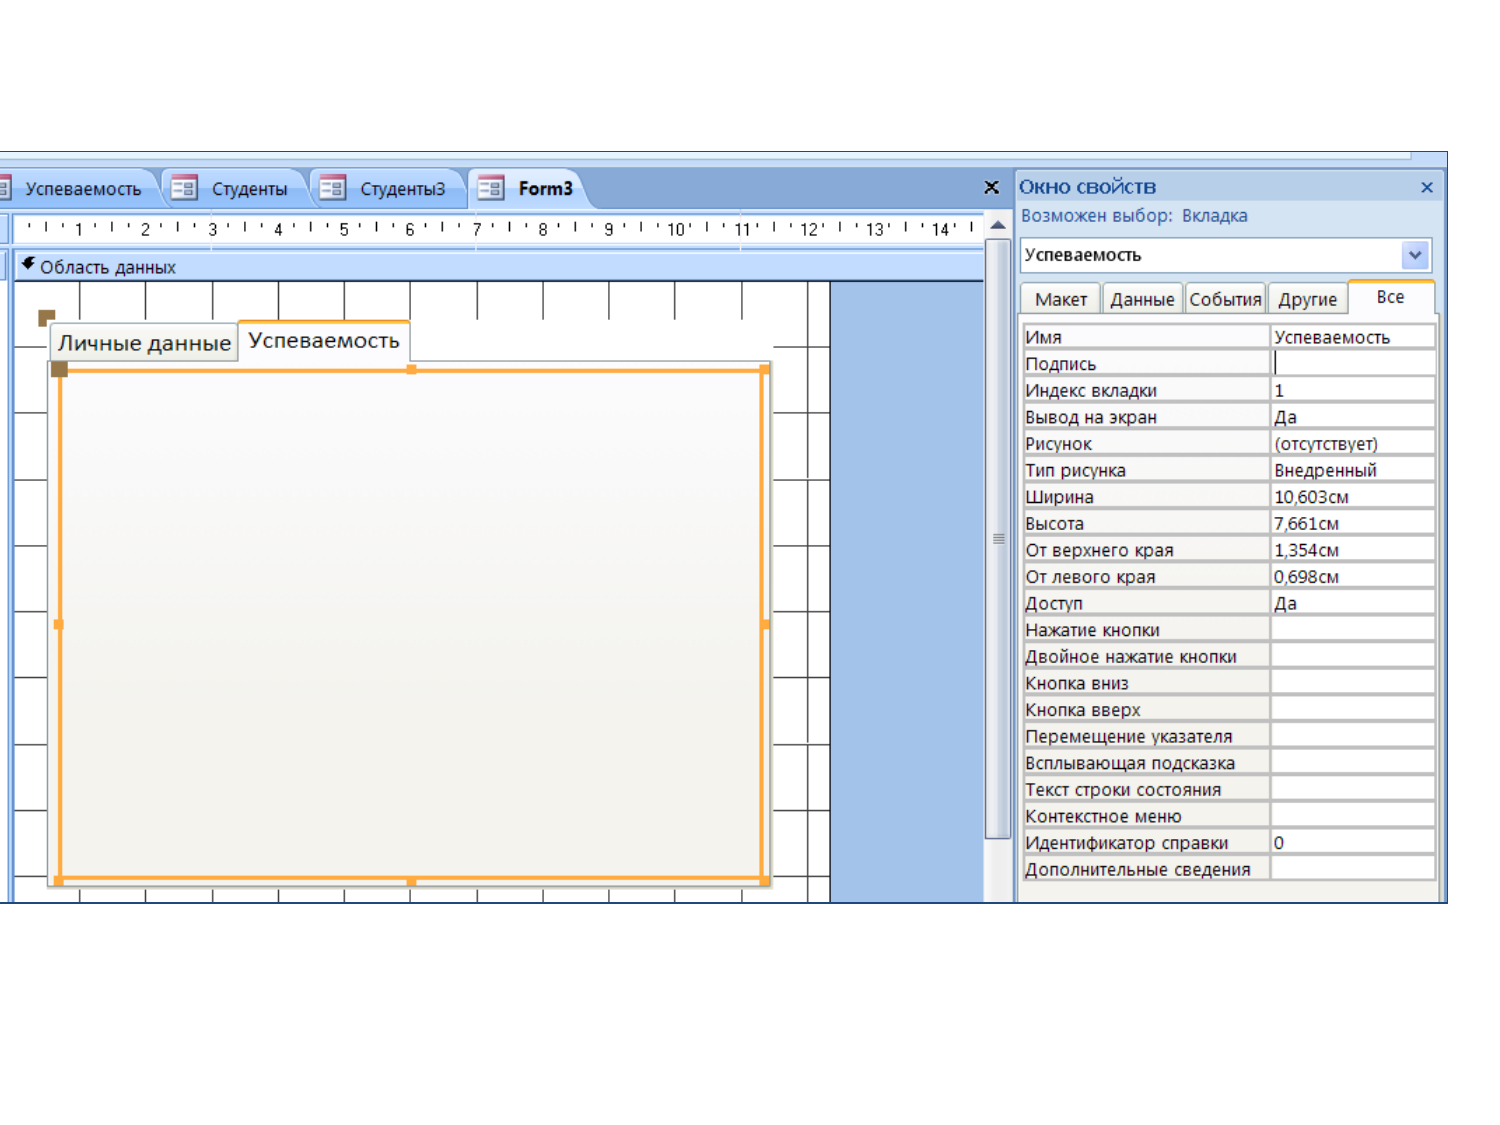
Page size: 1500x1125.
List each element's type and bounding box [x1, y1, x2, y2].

picture [0, 152, 1448, 903]
